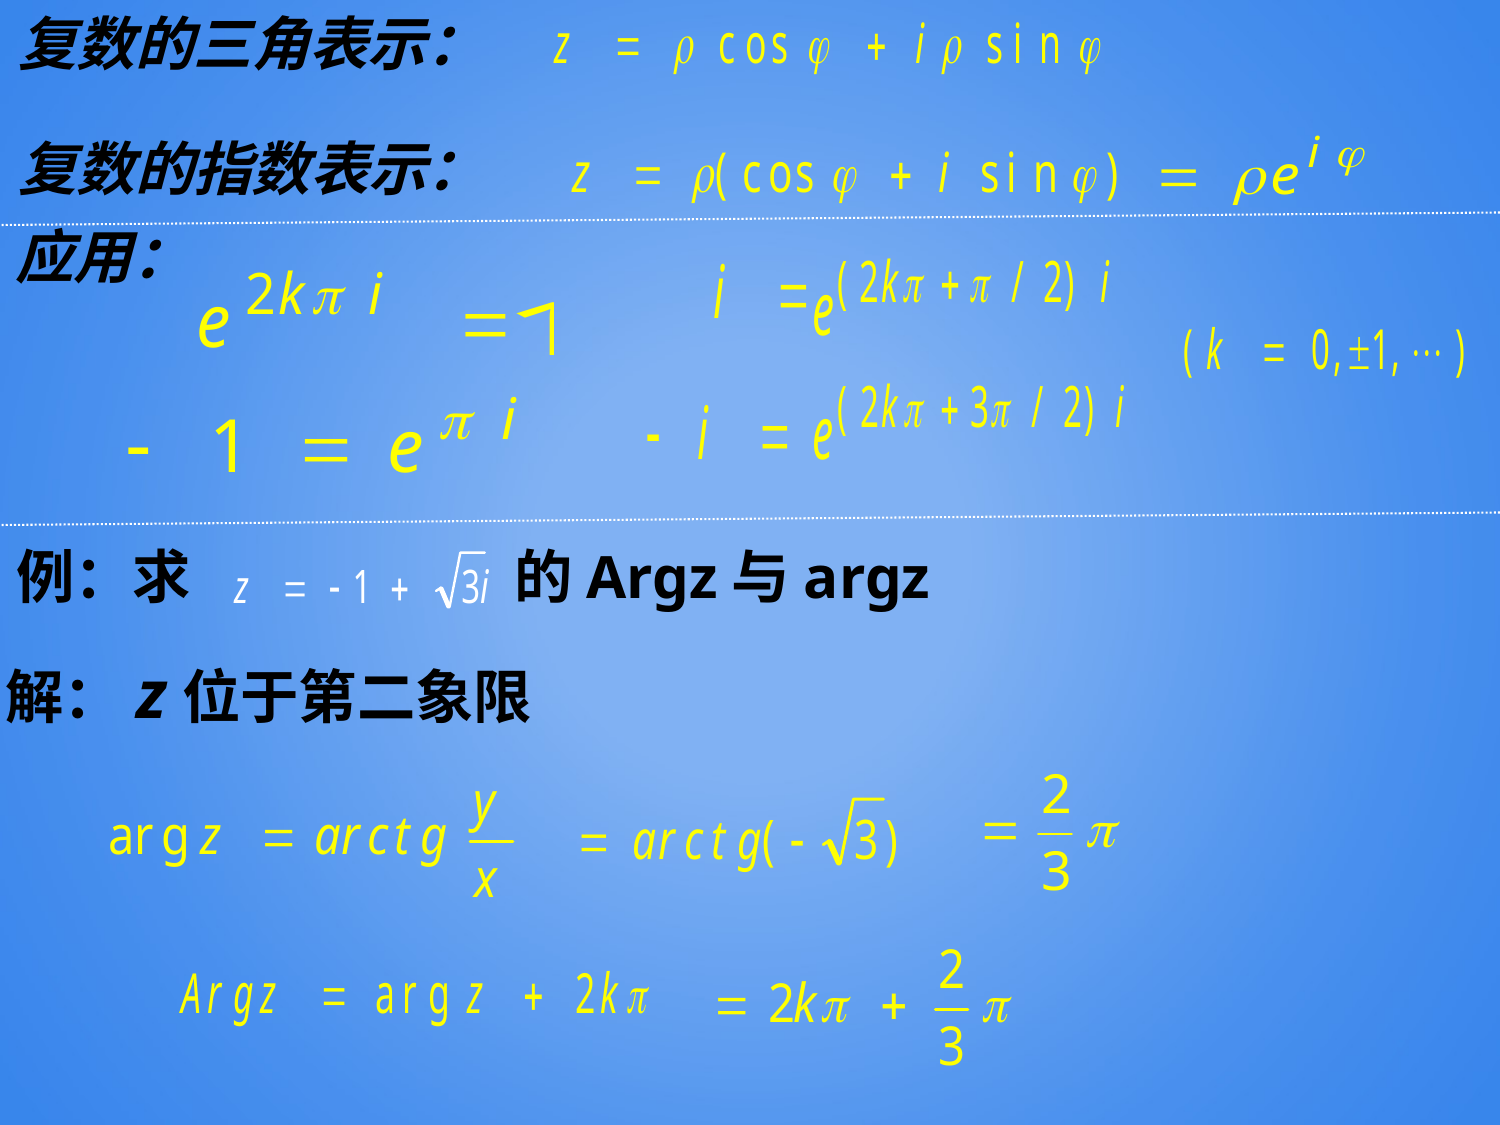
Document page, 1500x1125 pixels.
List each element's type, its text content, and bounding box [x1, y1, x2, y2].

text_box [188, 241, 520, 357]
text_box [227, 536, 511, 615]
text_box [564, 130, 1131, 212]
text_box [706, 245, 806, 330]
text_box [1141, 115, 1383, 215]
text_box 应用： [0, 212, 206, 298]
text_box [634, 353, 1153, 470]
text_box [968, 751, 1132, 904]
text_box 解：z位于第二象限 [0, 644, 547, 740]
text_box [546, 8, 1124, 84]
text_box 的Argz与argz [499, 532, 946, 618]
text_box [1183, 308, 1480, 384]
text_box 例：求 [1, 532, 207, 618]
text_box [702, 927, 1028, 1079]
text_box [170, 958, 671, 1034]
text_box 复数的指数表示： [3, 125, 501, 211]
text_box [106, 366, 560, 482]
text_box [566, 780, 910, 880]
text_box 复数的三角表示： [3, 0, 501, 86]
picture [0, 0, 1500, 1125]
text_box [98, 759, 525, 911]
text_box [489, 281, 554, 367]
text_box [806, 228, 1134, 345]
